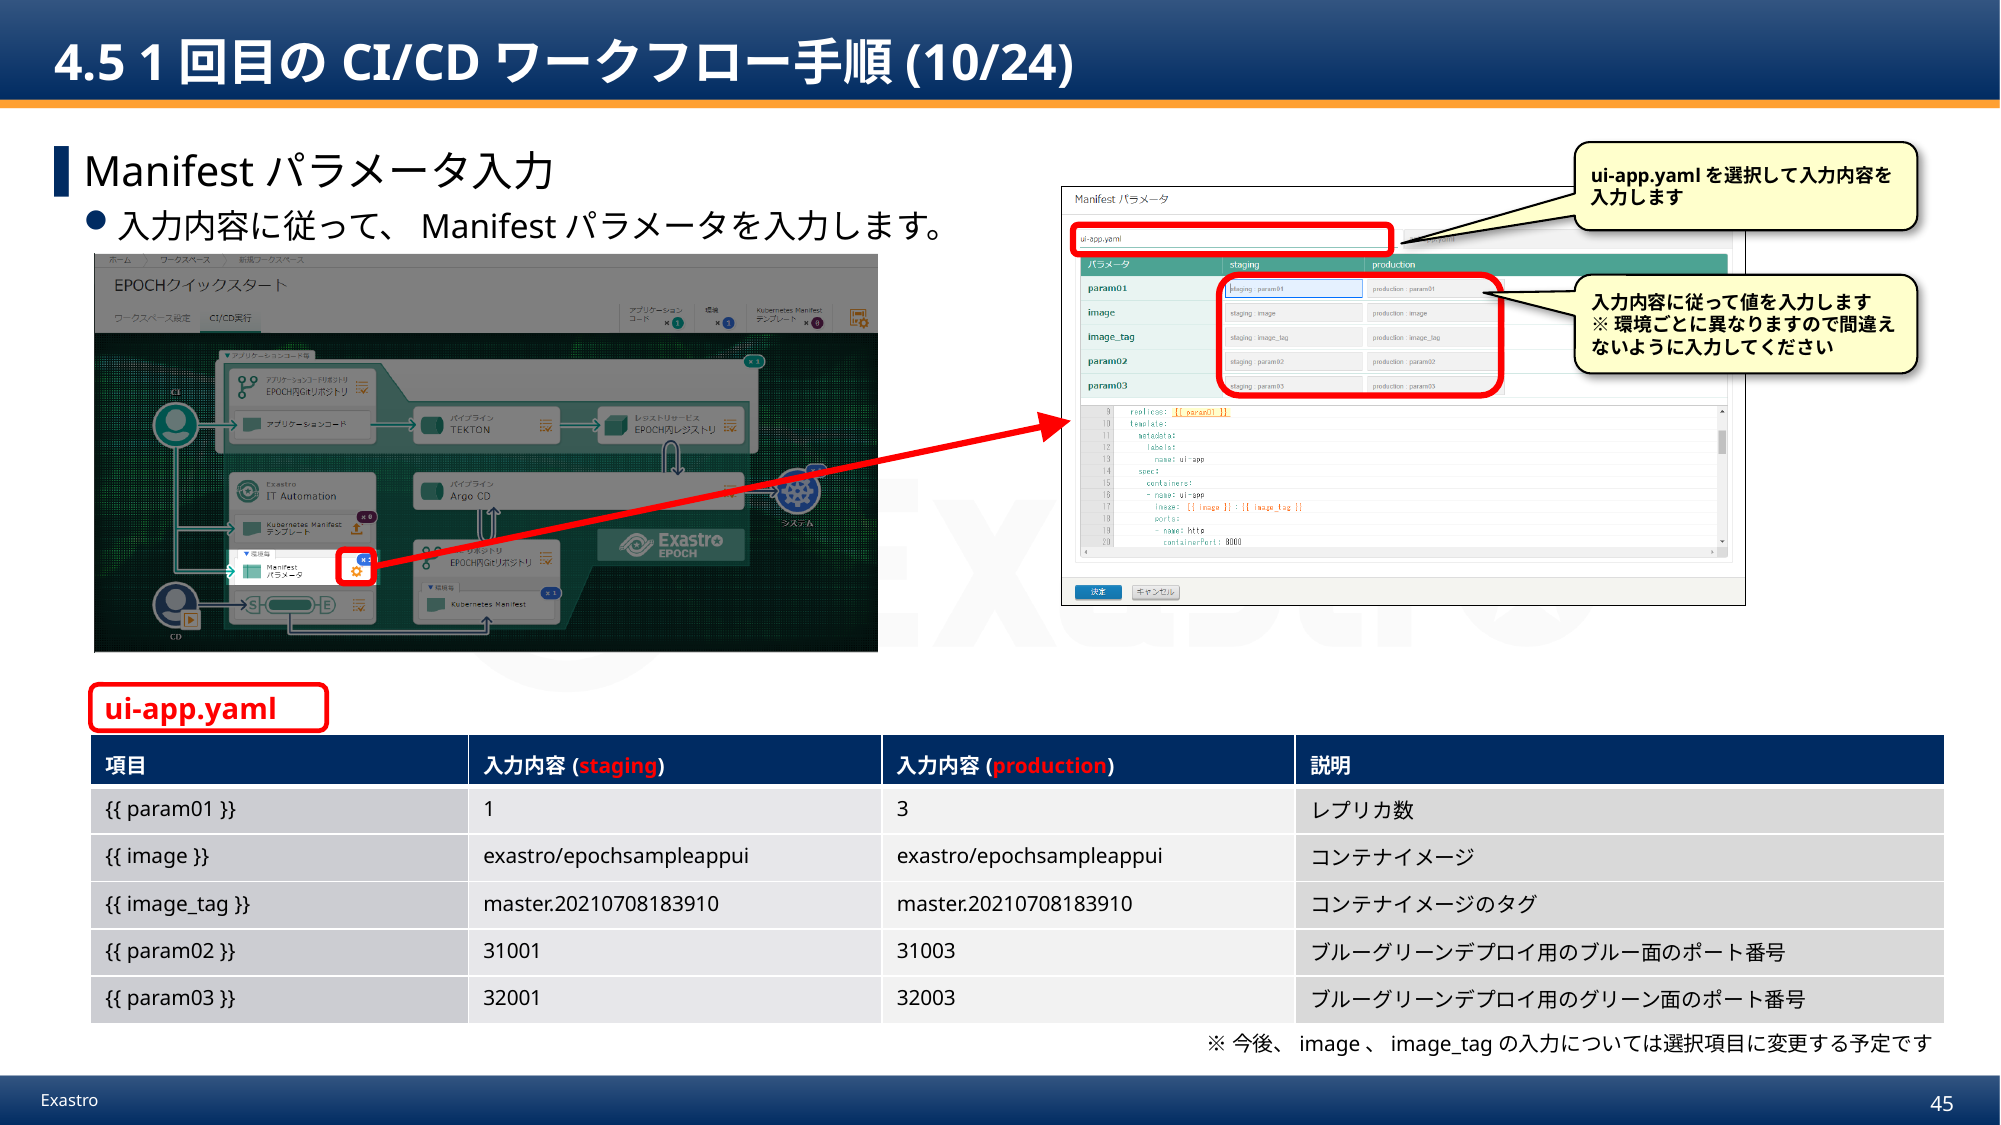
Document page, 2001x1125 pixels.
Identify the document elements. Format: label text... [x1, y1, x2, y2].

table_cell 31003 [883, 930, 1294, 975]
table_cell コンテナイメージのタグ [1296, 882, 1944, 928]
table_cell exastro/epochsampleappui [469, 835, 881, 881]
table_cell 31001 [469, 930, 881, 975]
table_header 項目 [91, 735, 468, 784]
table_cell master.20210708183910 [469, 882, 881, 928]
title 4.5 1回目のCI/CDワークフロー手順(10/24) [39, 18, 1961, 96]
table_cell ブルーグリーンデプロイ用のブルー面のポート番号 [1296, 930, 1944, 975]
table_cell レプリカ数 [1296, 789, 1944, 833]
table_cell 32001 [469, 977, 881, 1023]
text_box ui-app.yamlを選択して入力内容を入力します [1574, 142, 1918, 231]
list Manifestパラメータ入力 入力内容に従って、Manifestパラメータを入力します。 [39, 137, 1961, 1059]
table_cell master.20210708183910 [883, 882, 1294, 928]
picture [0, 0, 2000, 1125]
table_header 入力内容(staging) [469, 735, 881, 784]
table_cell {{ param03 }} [91, 977, 468, 1023]
table_header 説明 [1296, 735, 1944, 784]
table_cell 32003 [883, 977, 1294, 1023]
table_cell 3 [883, 789, 1294, 833]
table_cell コンテナイメージ [1296, 835, 1944, 881]
table_cell {{ param02 }} [91, 930, 468, 975]
table_cell {{ image }} [91, 835, 468, 881]
table_cell ブルーグリーンデプロイ用のグリーン面のポート番号 [1296, 977, 1944, 1023]
table_cell {{ param01 }} [91, 789, 468, 833]
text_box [94, 253, 879, 653]
table_cell {{ image_tag }} [91, 882, 468, 928]
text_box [373, 420, 1072, 567]
text_box ui-app.yaml [90, 684, 327, 731]
table_cell 1 [469, 789, 881, 833]
table_cell exastro/epochsampleappui [883, 835, 1294, 881]
text_box ※今後、image、image_tagの入力については選択項目に変更する予定です [959, 1023, 1948, 1064]
table_header 入力内容(production) [883, 735, 1294, 784]
text_box 入力内容に従って値を入力します ※環境ごとに異なりますので間違えないように入力してください [1752, 274, 1918, 374]
